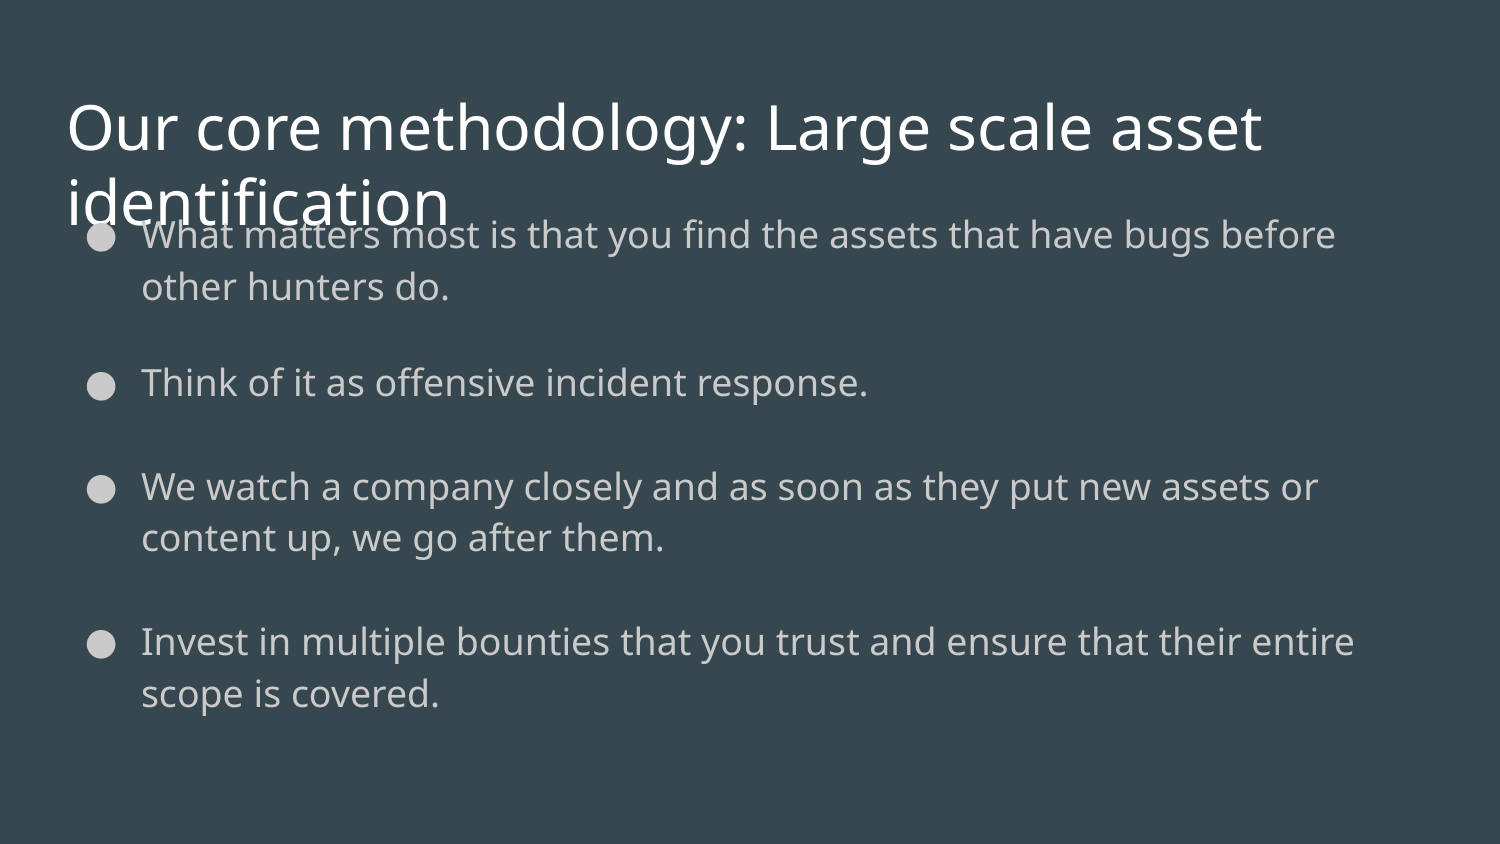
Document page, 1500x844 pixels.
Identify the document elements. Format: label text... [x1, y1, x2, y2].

list What matters most is that you find the assets that have bugs before other hunters do. Think of it as offensive incident response. We watch a company closely and as soon as they put new assets or content up, we go after them. Invest in multiple bounties that you trust and ensure that their entire scope is covered. [51, 189, 1449, 750]
title Our core methodology: Large scale asset identification [51, 72, 1449, 167]
